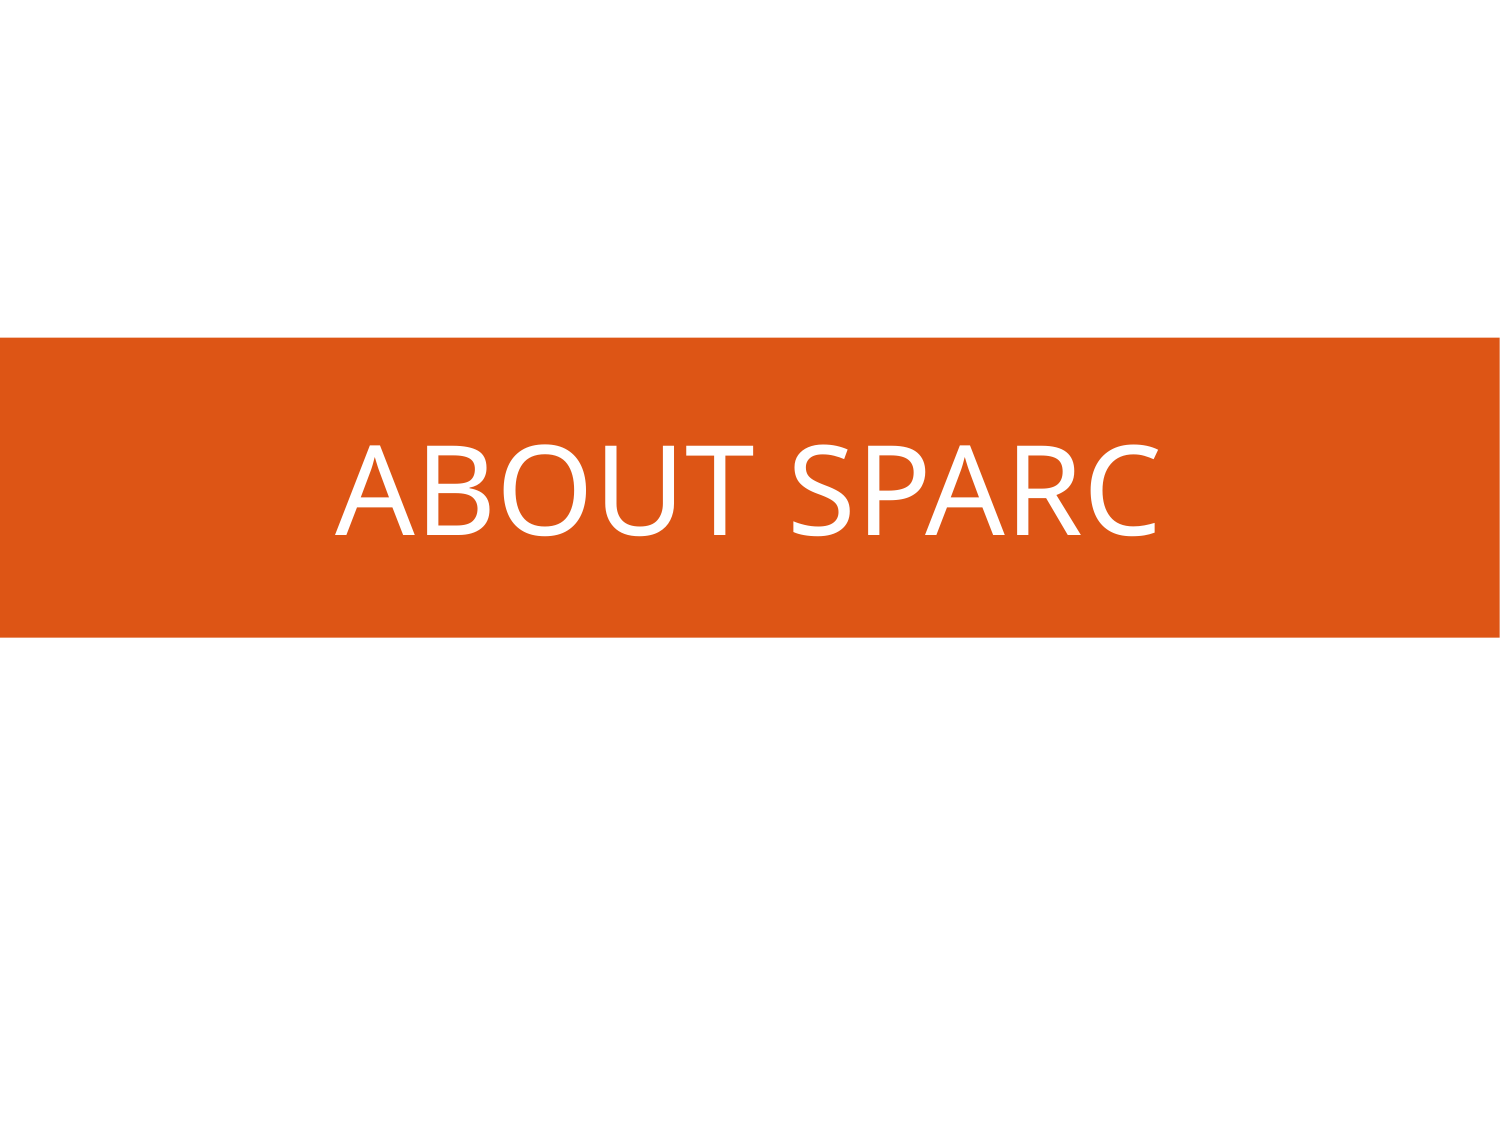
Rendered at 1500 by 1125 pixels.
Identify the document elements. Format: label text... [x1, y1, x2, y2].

title About SPARC [102, 362, 1397, 638]
